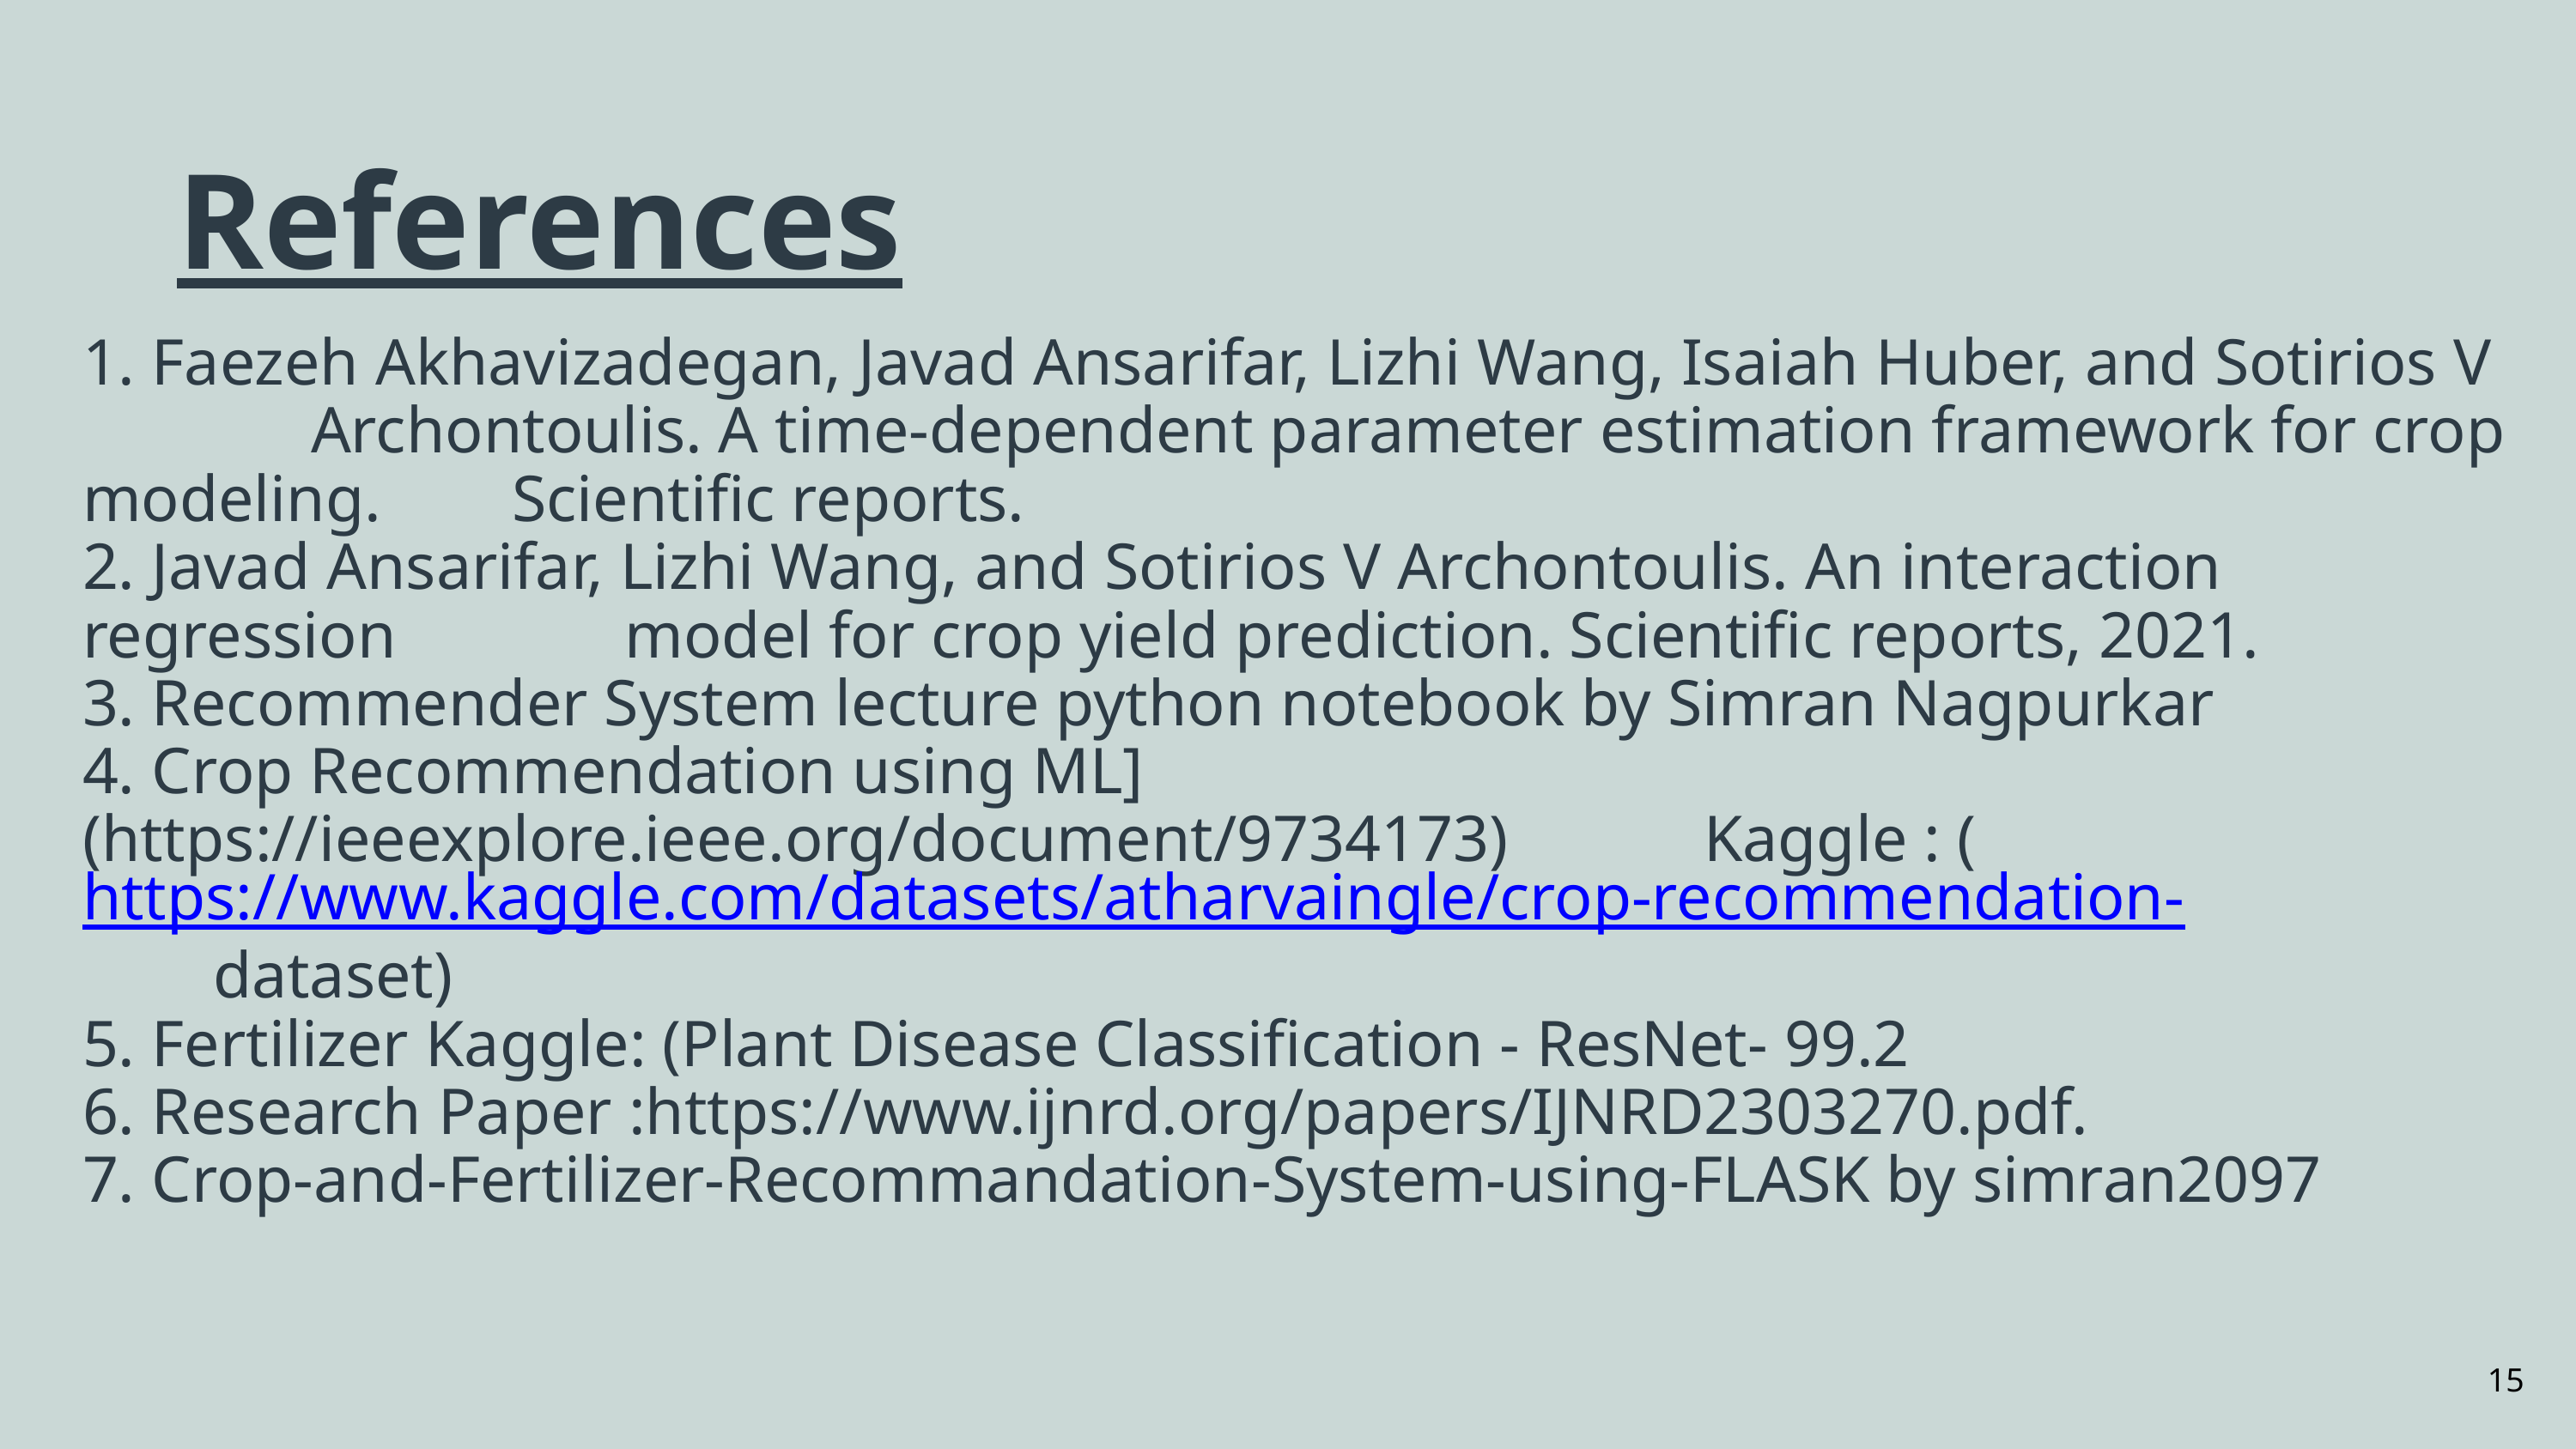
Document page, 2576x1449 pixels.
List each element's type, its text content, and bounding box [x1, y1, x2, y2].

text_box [1945, 1338, 2524, 1420]
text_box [176, 80, 2398, 361]
text_box 1. Faezeh Akhavizadegan, Javad Ansarifar, Lizhi Wang, Isaiah Huber, and Sotirios V Archontoulis. A time-dependent parameter estimation framework for crop modeling. Scientific reports. 2. Javad Ansarifar, Lizhi Wang, and Sotirios V Archontoulis. An interaction regression model for crop yield prediction. Scientific reports, 2021. 3. Recommender System lecture python notebook by Simran Nagpurkar 4. Crop Recommendation using ML] (https://ieeexplore.ieee.org/document/9734173) Kaggle : (https://www.kaggle.com/datasets/atharvaingle/crop-recommendation- dataset) 5. Fertilizer Kaggle: (Plant Disease Classification - ResNet- 99.2 6. Research Paper :https://www.ijnrd.org/papers/IJNRD2303270.pdf. 7. Crop-and-Fertilizer-Recommandation-System-using-FLASK by simran2097 [82, 329, 2536, 1352]
